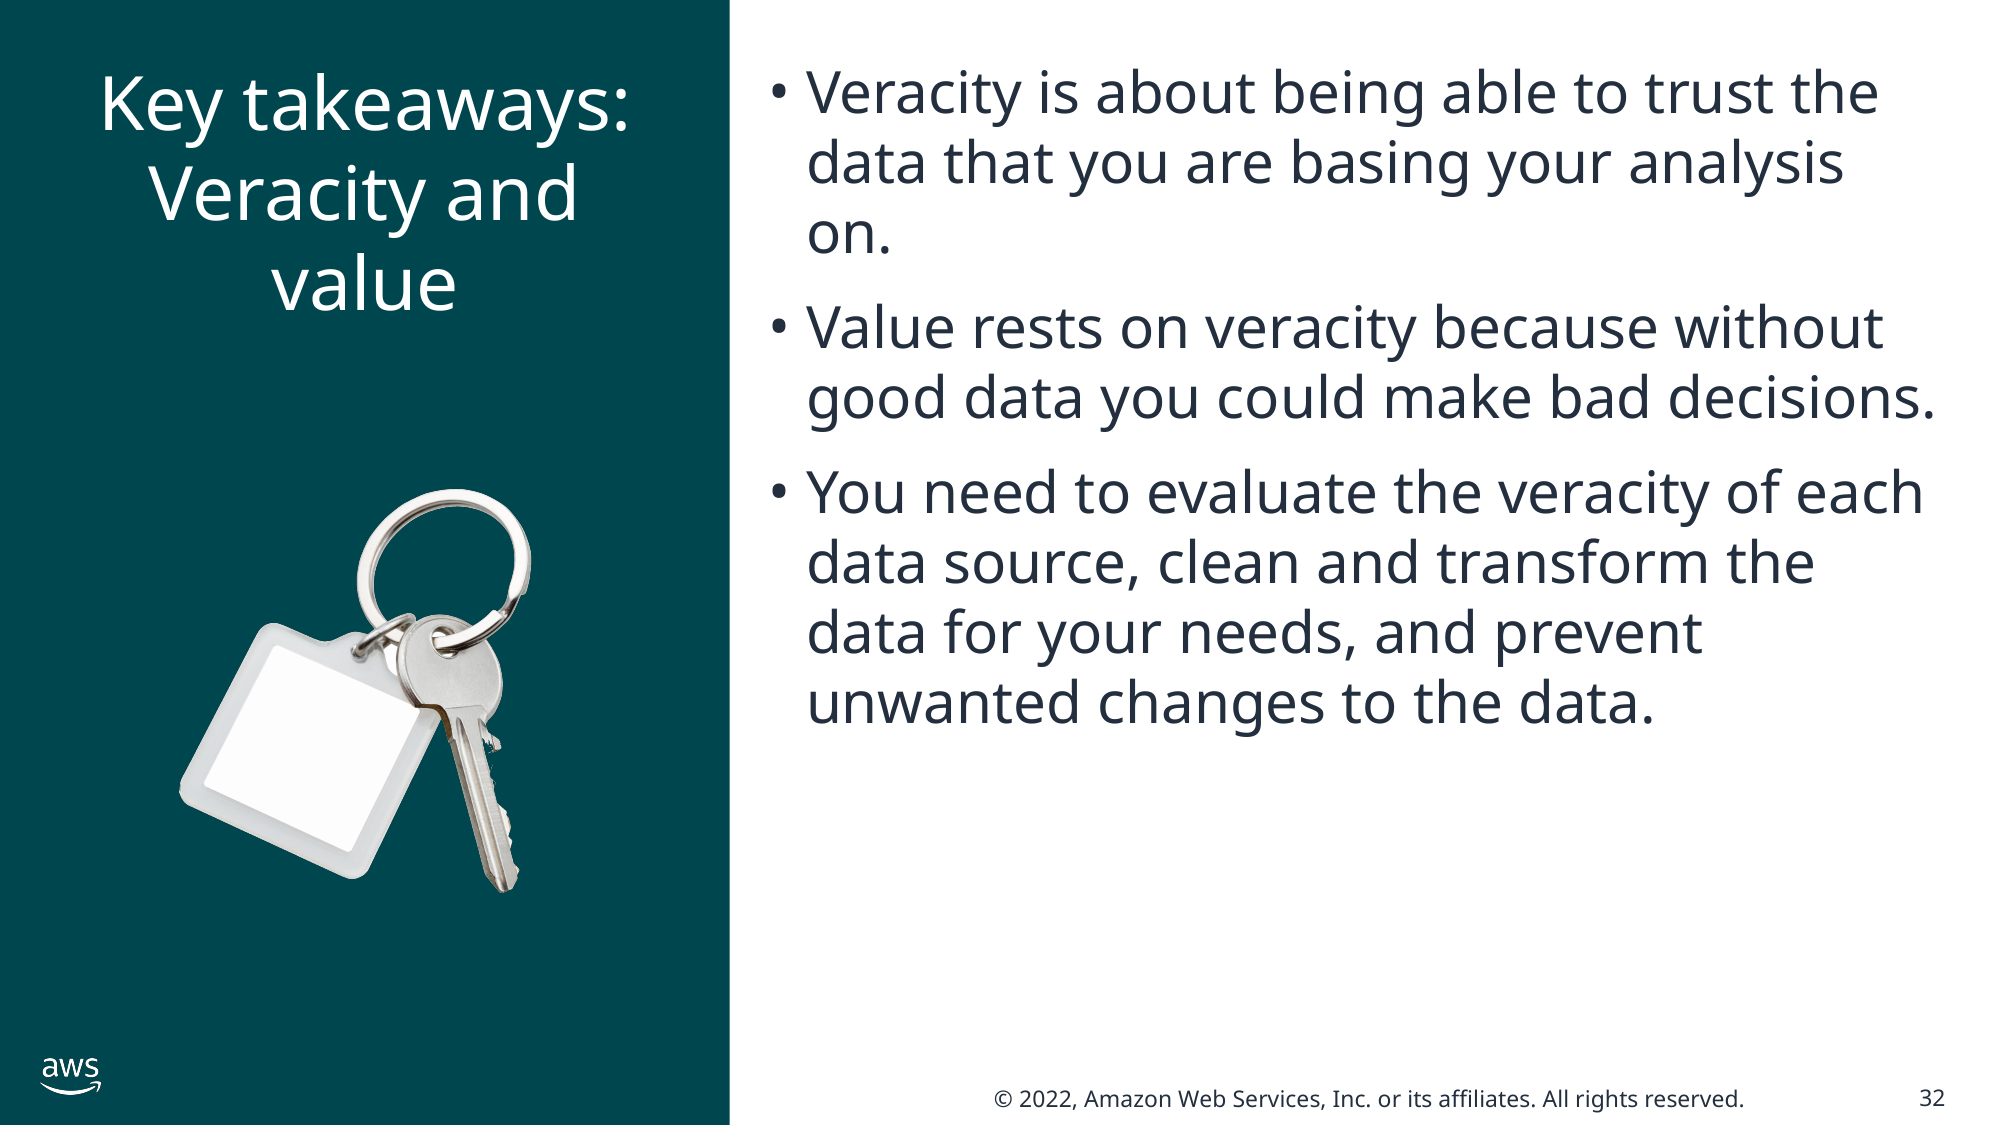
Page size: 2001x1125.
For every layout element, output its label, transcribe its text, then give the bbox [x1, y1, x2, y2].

list Veracity is about being able to trust the data that you are basing your analysis on. Value rests on veracity because without good data you could make bad decisions. You need to evaluate the veracity of each data source, clean and transform the data for your needs, and prevent unwanted changes to the data. [753, 47, 1961, 1056]
picture [40, 1058, 101, 1095]
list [158, 474, 571, 925]
title Key takeaways: Veracity and value [39, 47, 690, 355]
slide_number 32 [1881, 1077, 1961, 1121]
